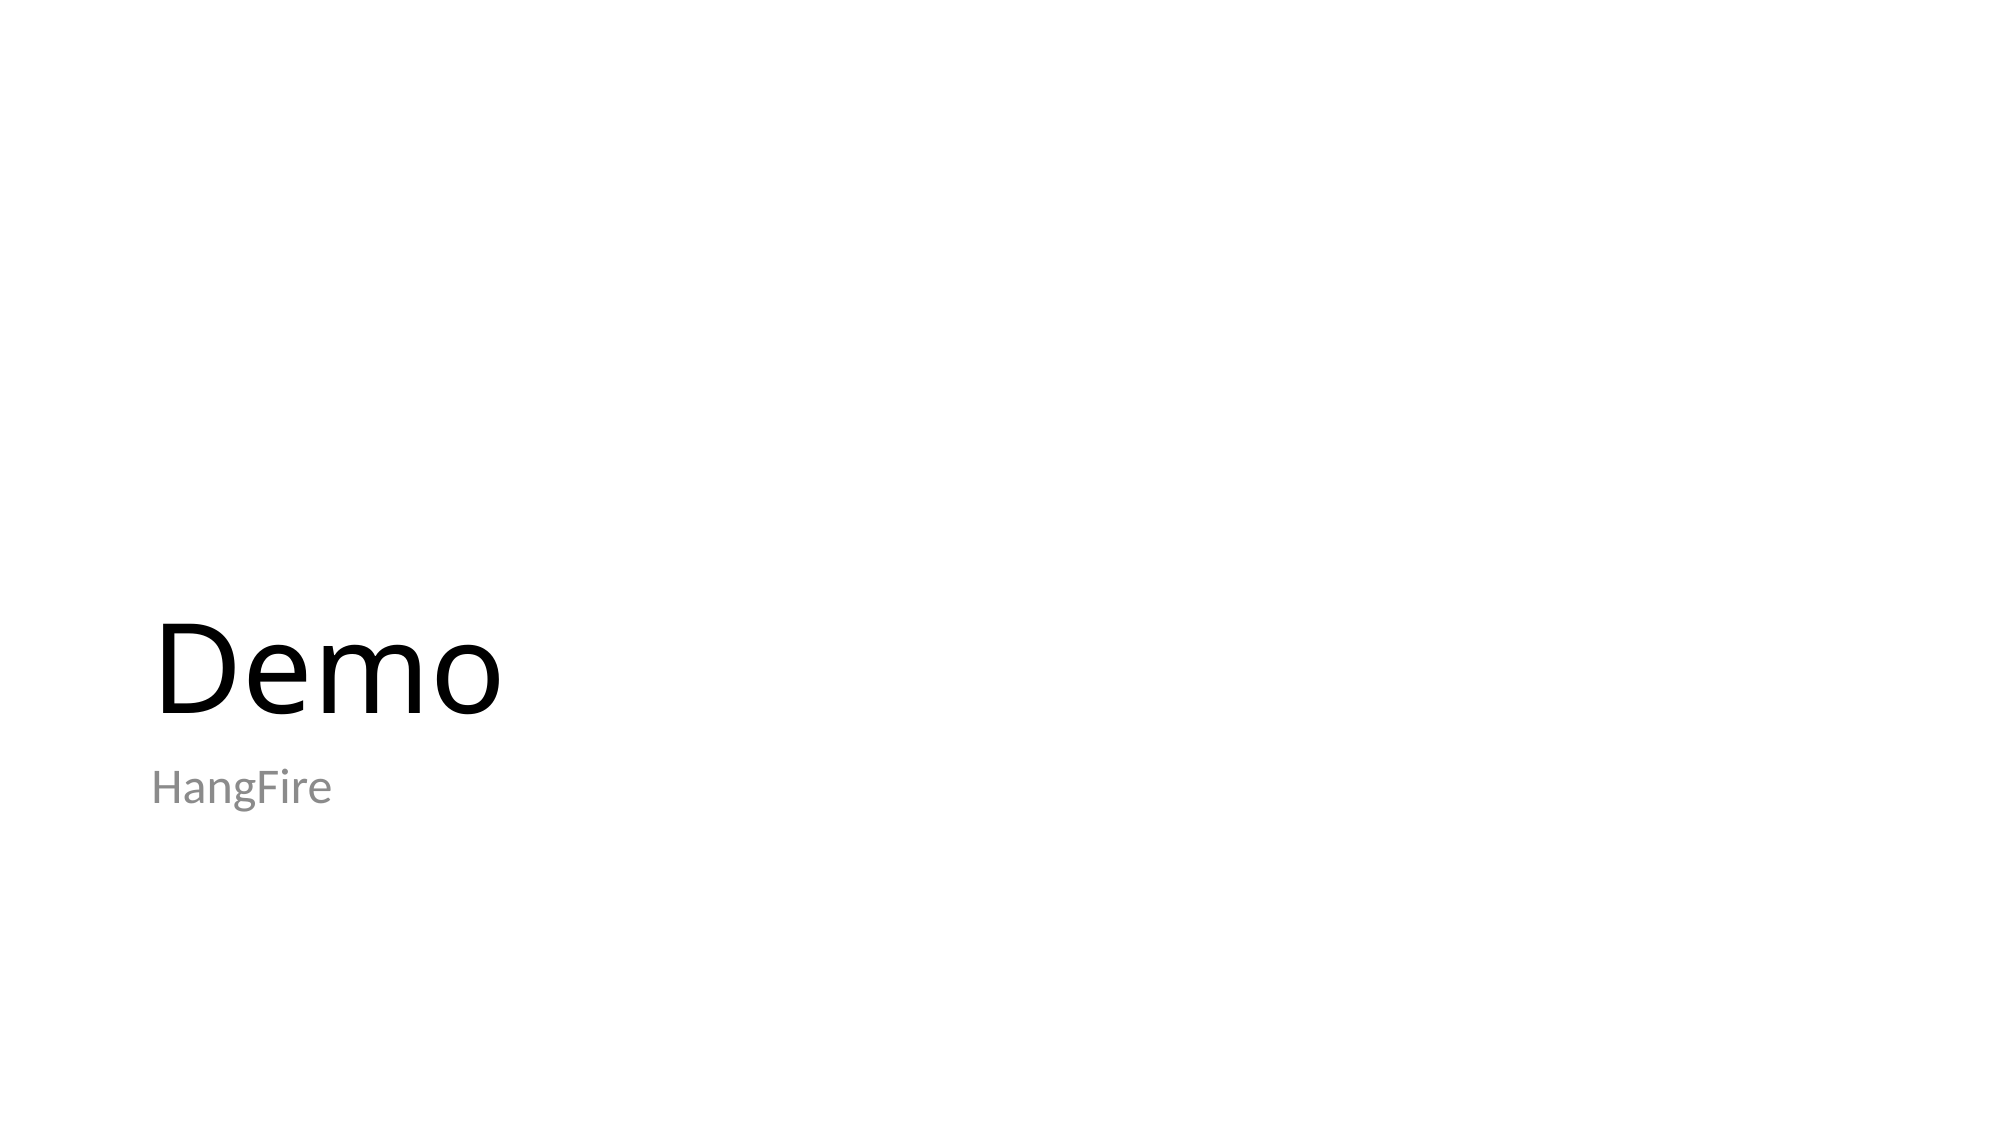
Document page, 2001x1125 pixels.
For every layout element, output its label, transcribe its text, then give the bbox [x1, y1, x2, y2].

list HangFire [136, 752, 1862, 999]
title Demo [136, 280, 1862, 749]
